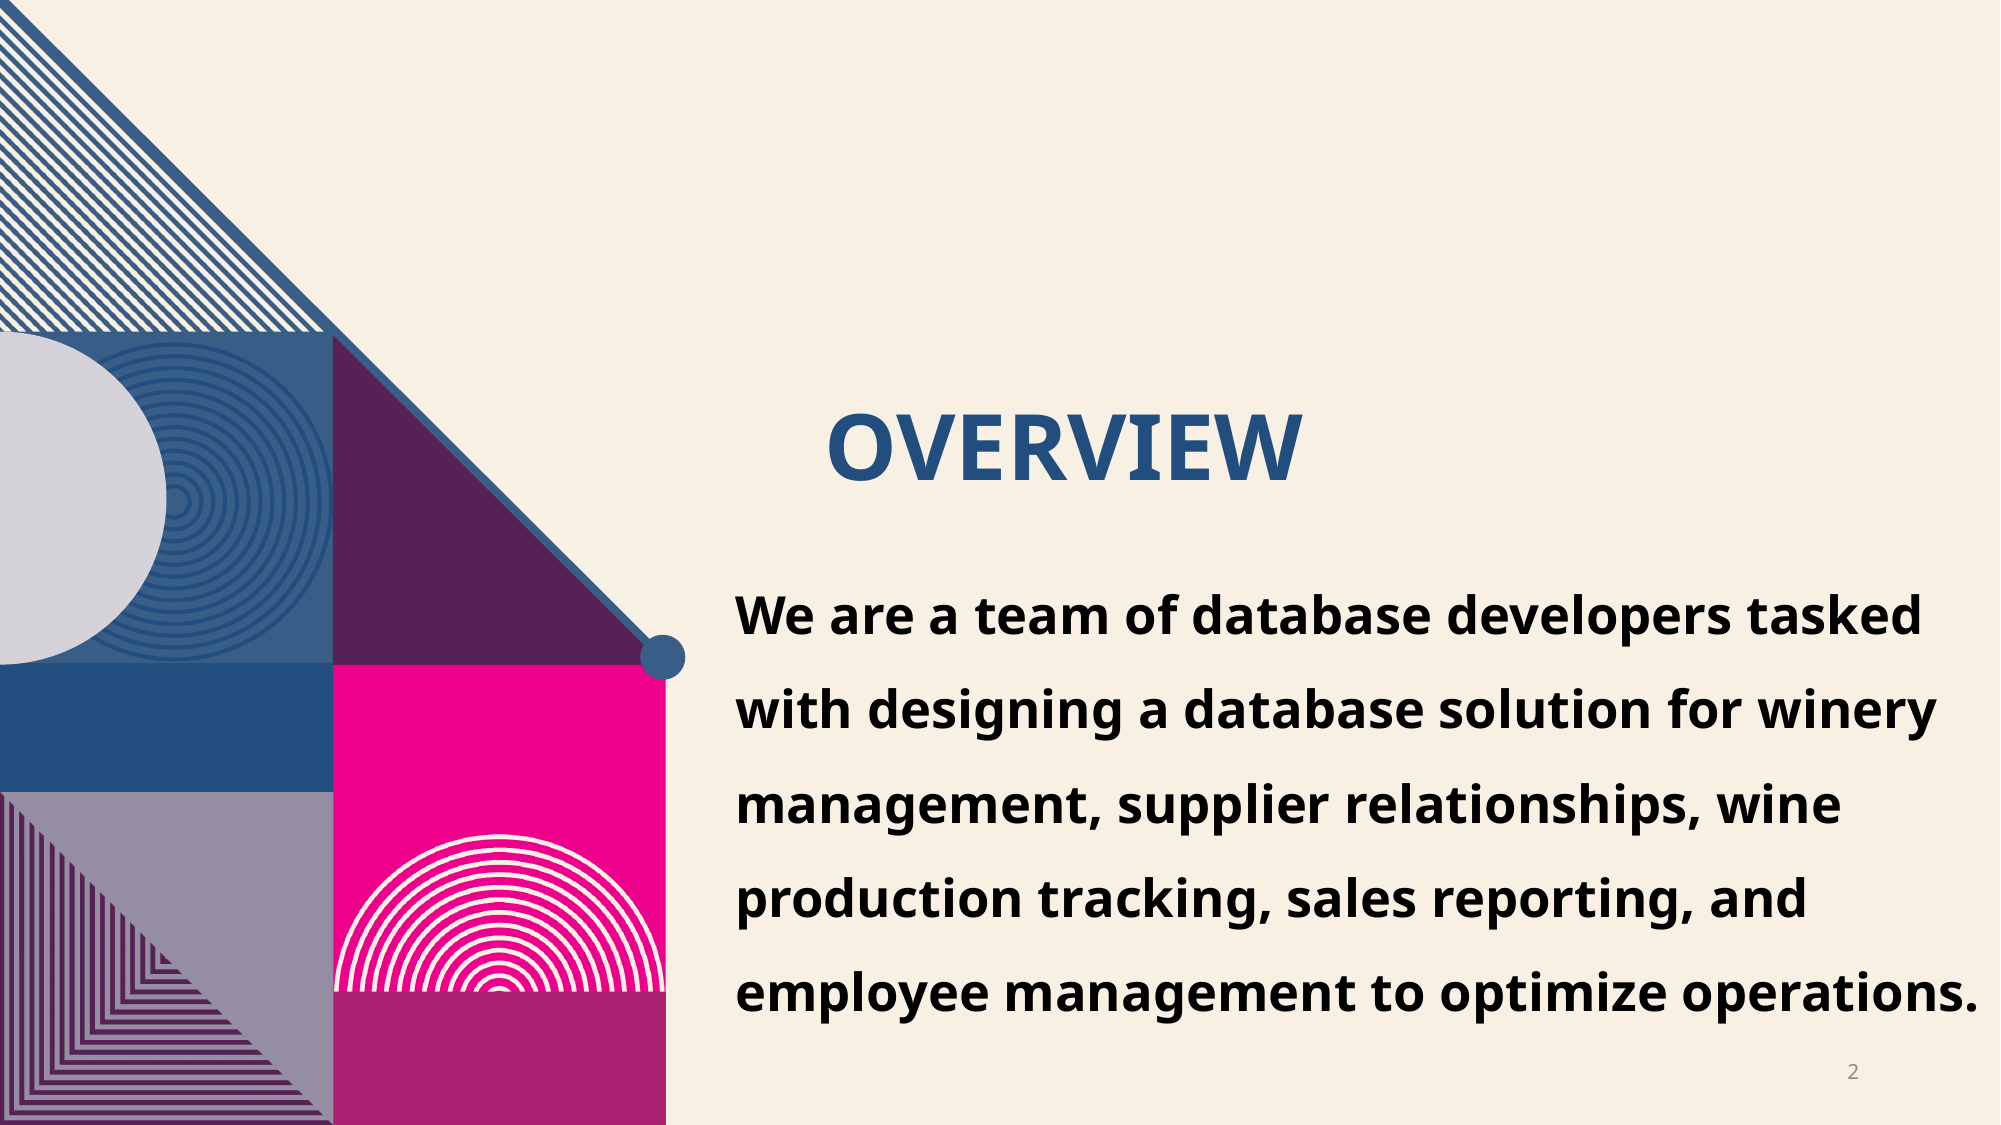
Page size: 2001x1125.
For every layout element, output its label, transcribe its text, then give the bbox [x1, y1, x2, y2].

picture [10, 0, 332, 321]
picture [334, 834, 665, 991]
picture [0, 792, 333, 1125]
list We are a team of database developers tasked with designing a database solution for winery management, supplier relationships, wine production tracking, sales reporting, and employee management to optimize operations. [720, 542, 2000, 1103]
picture [0, 4, 330, 333]
title OVerview [809, 70, 1850, 509]
slide_number 2 [1799, 1042, 1875, 1103]
